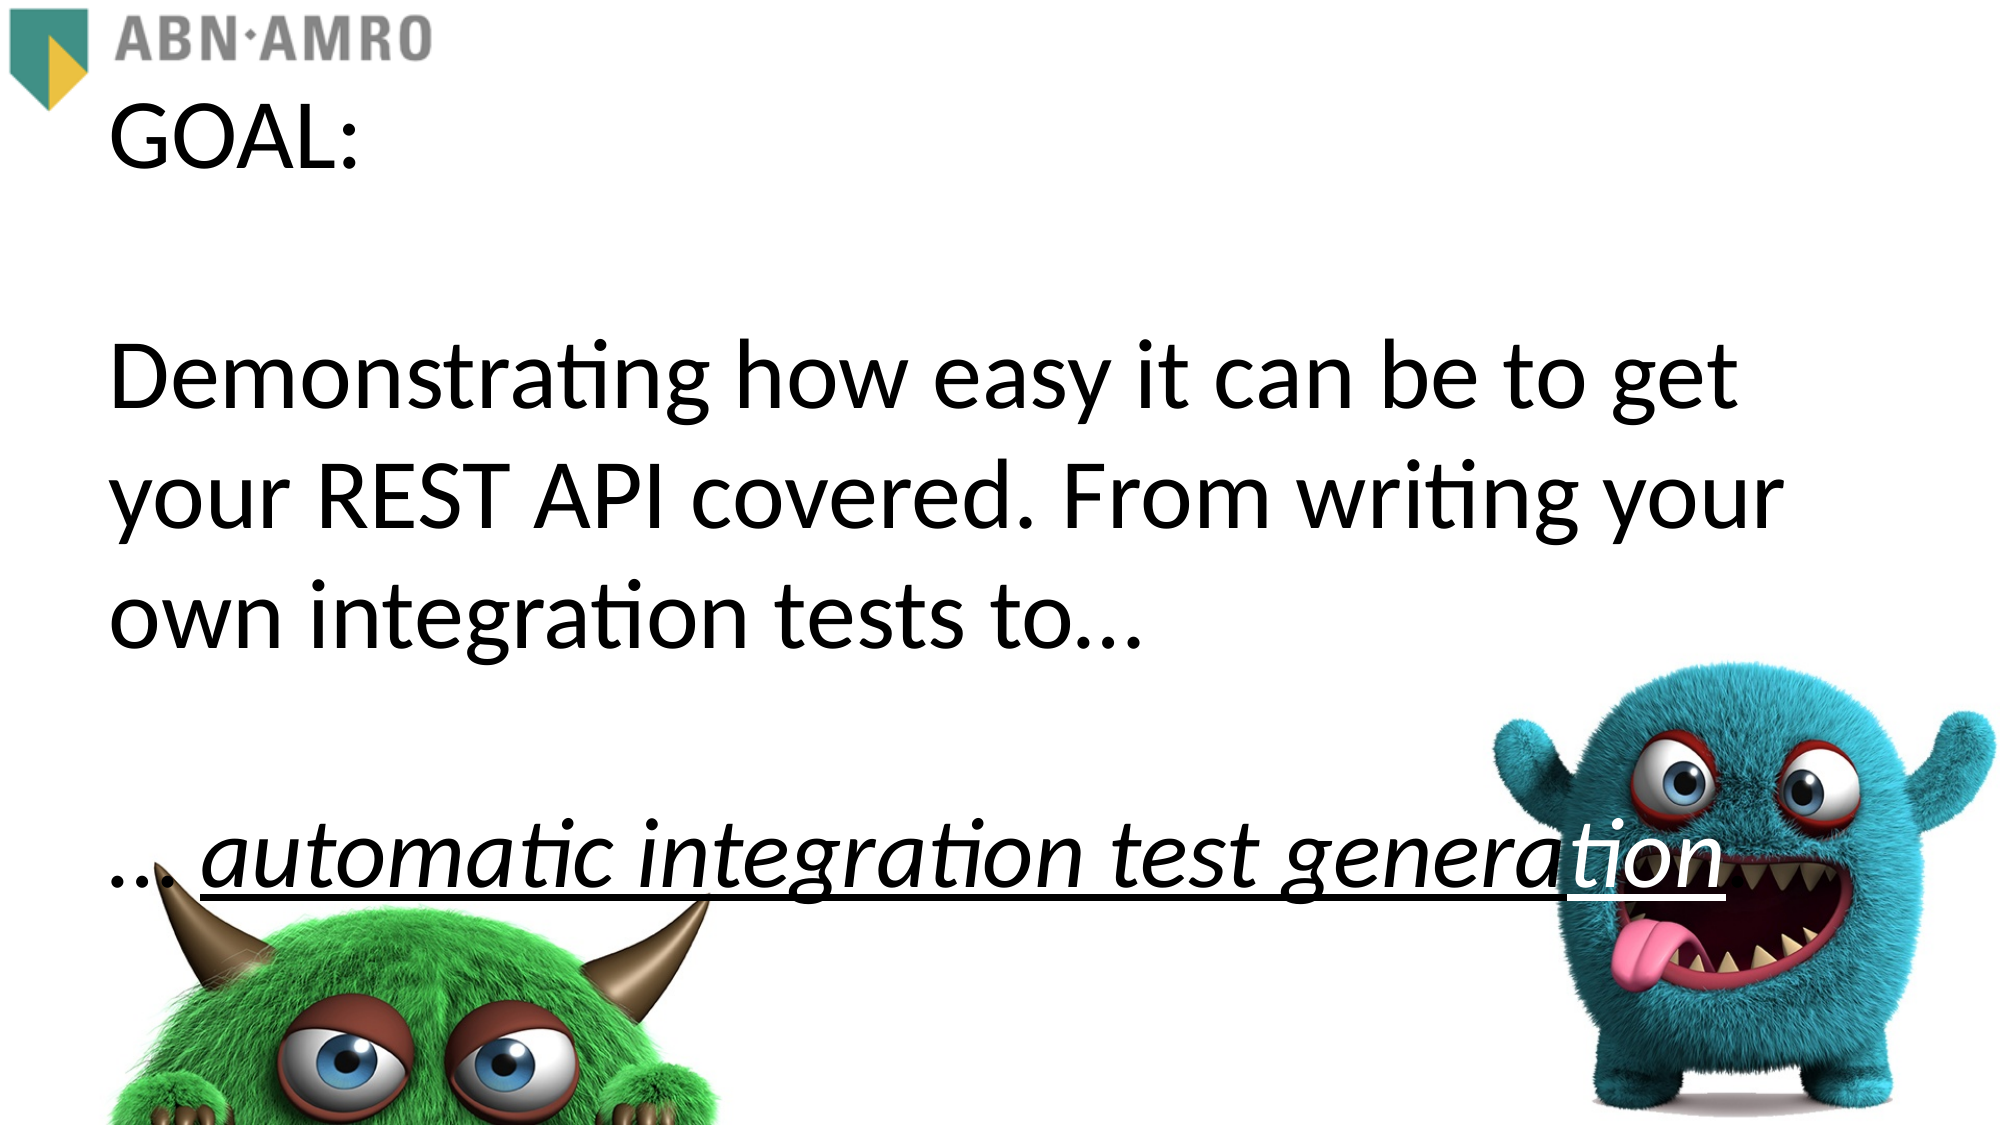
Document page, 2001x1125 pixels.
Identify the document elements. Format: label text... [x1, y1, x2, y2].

picture [0, 187, 2000, 1125]
picture [0, 0, 441, 122]
text_box GOAL: Demonstrating how easy it can be to get your REST API covered. From writing your own integration tests to… … automatic integration test generation. [94, 60, 1875, 187]
